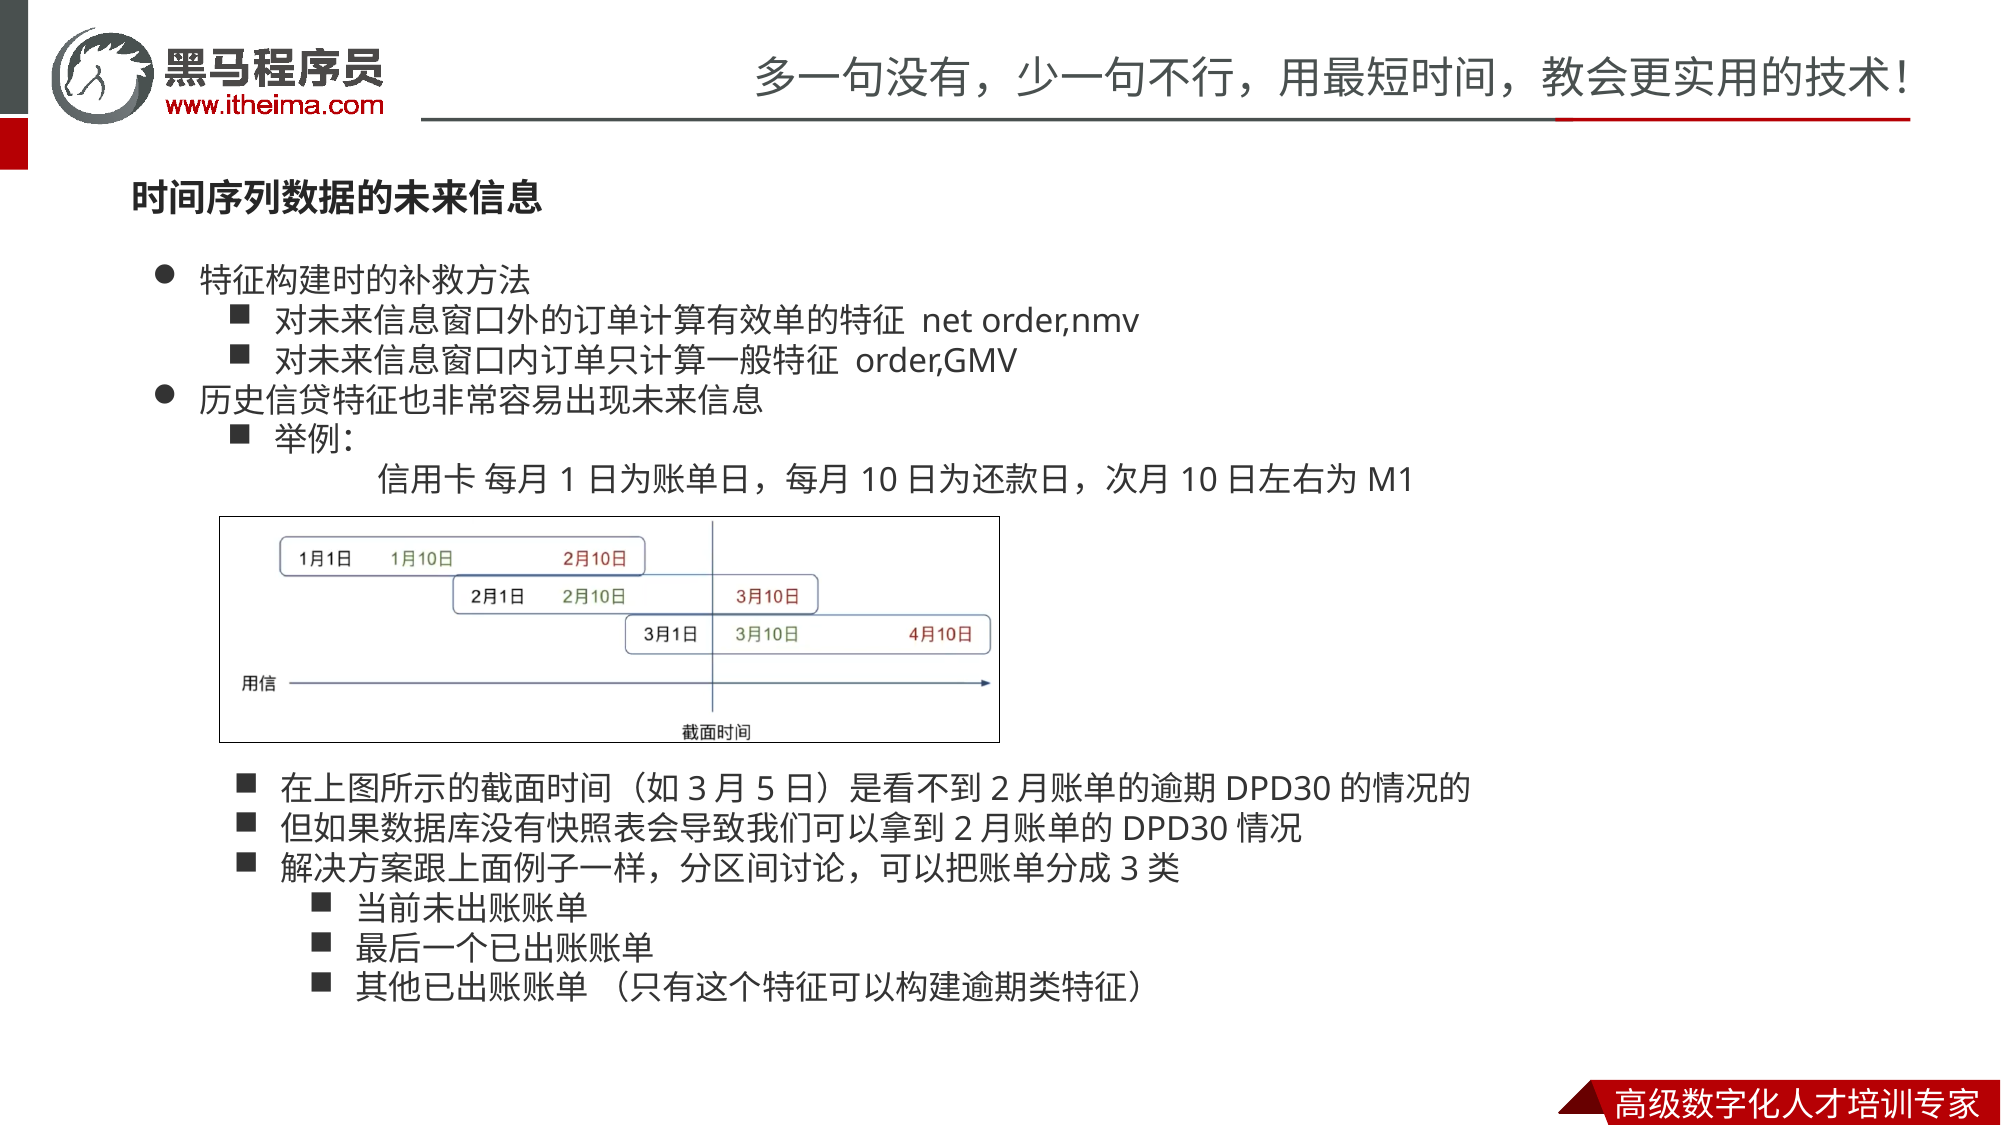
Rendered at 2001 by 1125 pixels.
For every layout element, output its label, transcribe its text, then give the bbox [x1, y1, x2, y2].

text_box 在上图所示的截面时间（如3月5日）是看不到2月账单的逾期DPD30的情况的 但如果数据库没有快照表会导致我们可以拿到2月账单的DPD30情况 解决方案跟上面例子一样，分区间讨论，可以把账单分成3类 当前未出账账单 最后一个已出账账单 其他已出账账单 （只有这个特征可以构建逾期类特征） [219, 759, 1666, 1015]
text_box 特征构建时的补救方法 对未来信息窗口外的订单计算有效单的特征 net order,nmv 对未来信息窗口内订单只计算一般特征 order,GMV 历史信贷特征也非常容易出现未来信息 举例： 信用卡 每月1日为账单日，每月10日为还款日，次月10日左右为M1 [137, 251, 1843, 546]
picture [218, 516, 1001, 743]
picture [50, 26, 384, 125]
list 时间序列数据的未来信息 [116, 154, 1880, 239]
